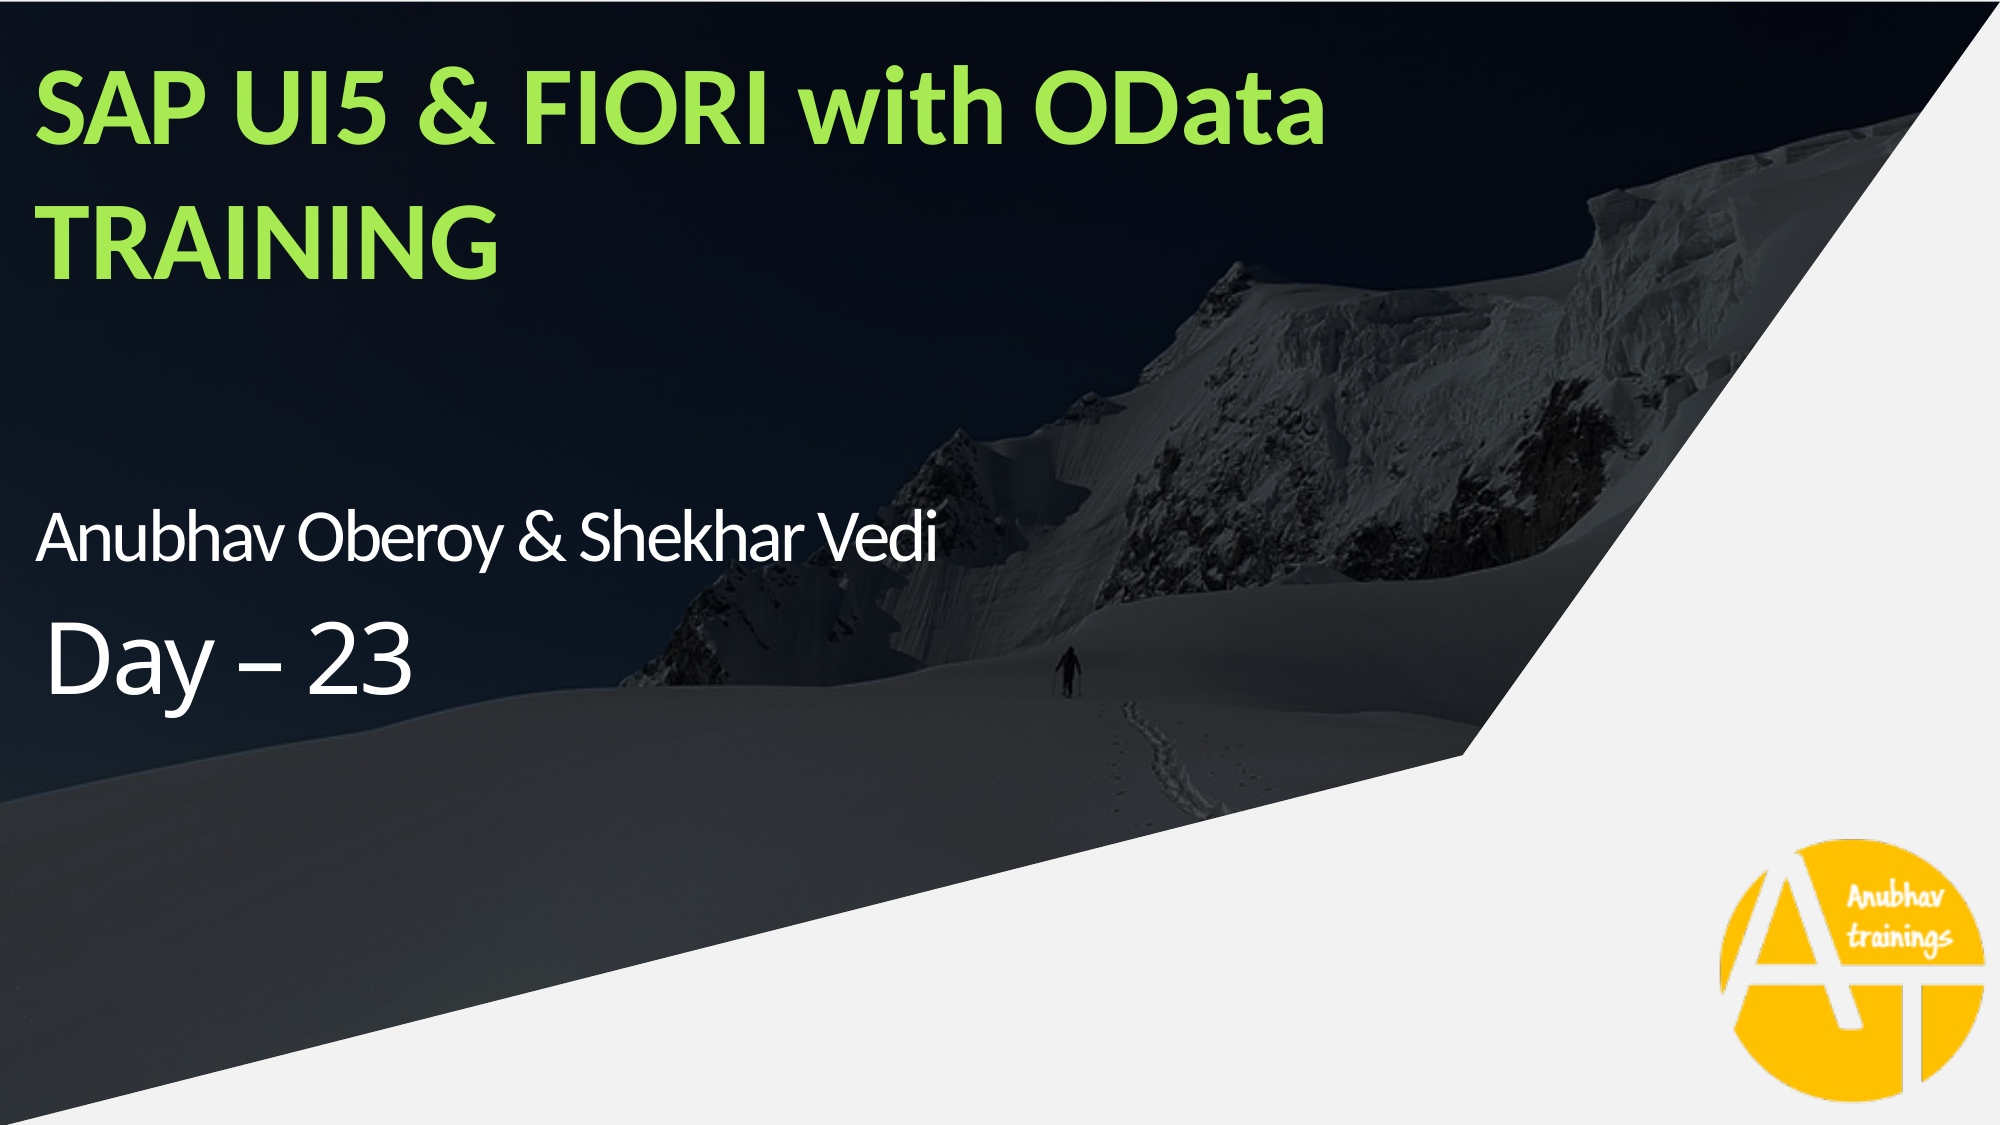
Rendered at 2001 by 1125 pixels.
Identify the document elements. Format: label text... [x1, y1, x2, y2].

text_box Day – 23 [27, 587, 1115, 722]
text_box Anubhav Oberoy & Shekhar Vedi [20, 478, 1108, 584]
text_box SAP UI5 & FIORI with OData TRAINING [20, 25, 1796, 310]
text_box [0, 0, 2000, 1125]
picture [1694, 822, 2000, 1125]
